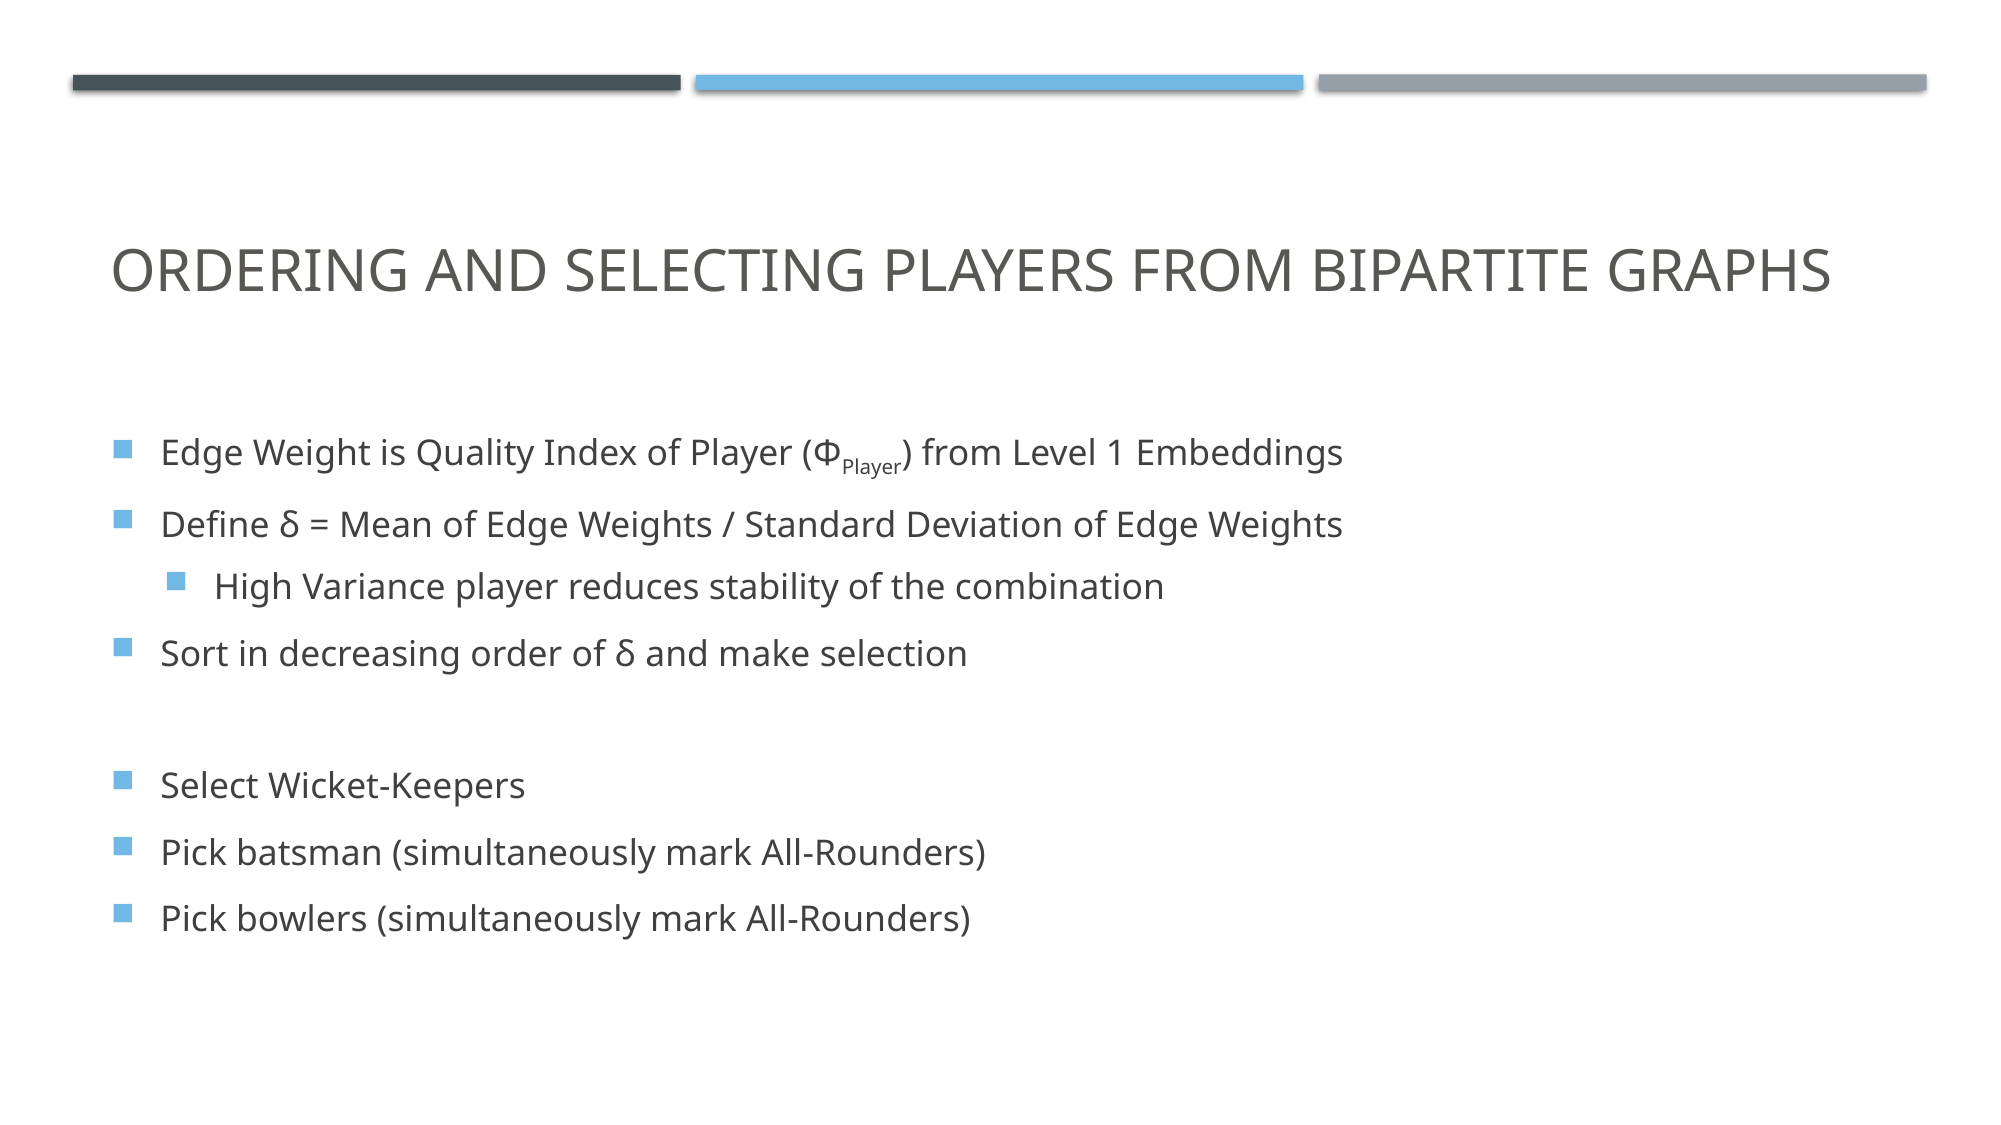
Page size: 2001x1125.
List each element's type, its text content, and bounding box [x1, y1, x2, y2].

title ORDERING AND SELECTING PLAYERS FROM BIPARTITE GRAPHS [95, 115, 1905, 311]
list Edge Weight is Quality Index of Player (ΦPlayer) from Level 1 Embeddings Define δ = Mean of Edge Weights / Standard Deviation of Edge Weights High Variance player reduces stability of the combination Sort in decreasing order of δ and make selection Select Wicket-Keepers Pick batsman (simultaneously mark All-Rounders) Pick bowlers (simultaneously mark All-Rounders) [95, 383, 1905, 981]
